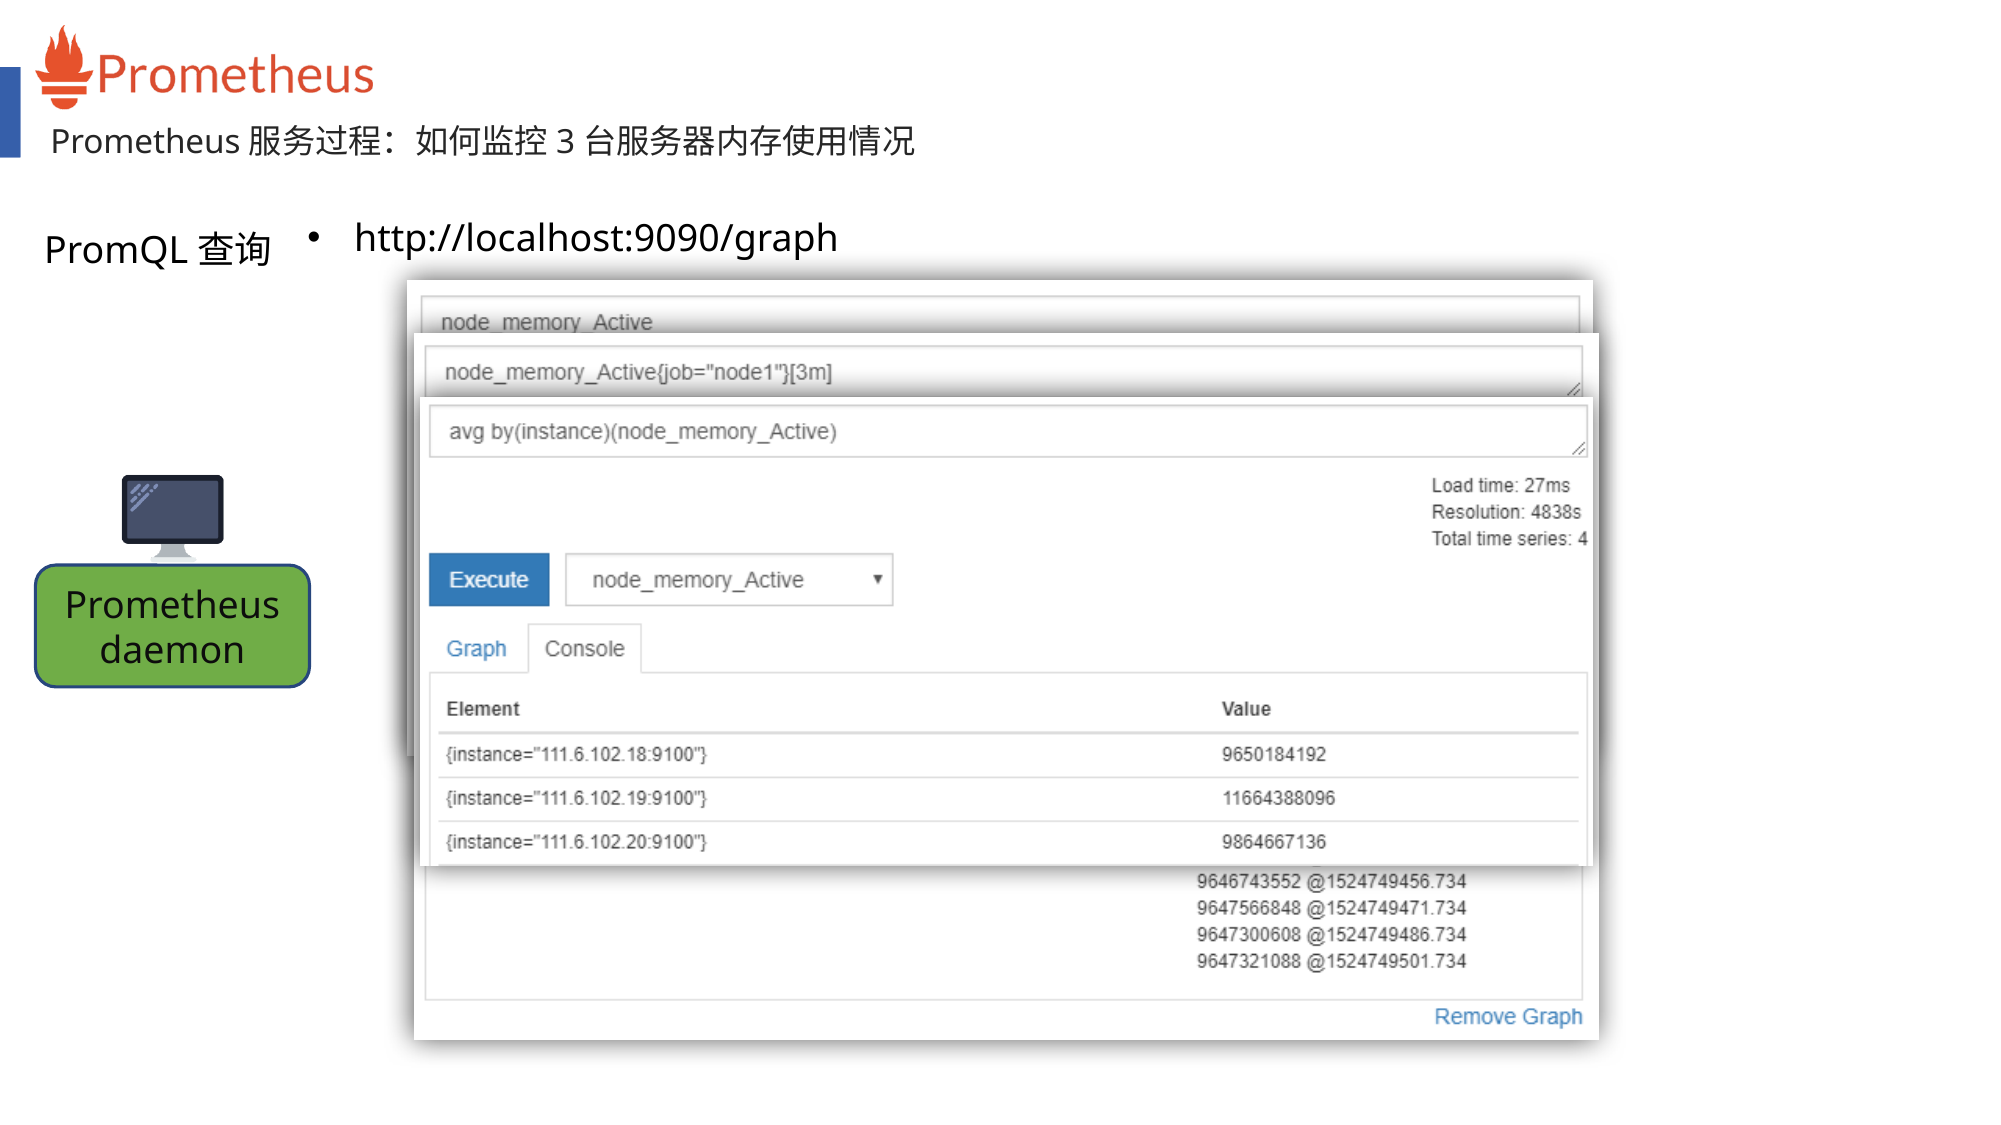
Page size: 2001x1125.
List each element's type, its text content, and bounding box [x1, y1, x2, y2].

list Prometheus服务过程：如何监控3台服务器内存使用情况 [35, 116, 1112, 170]
text_box PromQL查询 [29, 196, 737, 279]
picture [407, 280, 1599, 1040]
text_box Prometheus daemon [34, 564, 311, 688]
picture [104, 456, 241, 579]
picture [35, 15, 383, 124]
text_box http://localhost:9090/graph [737, 206, 854, 257]
